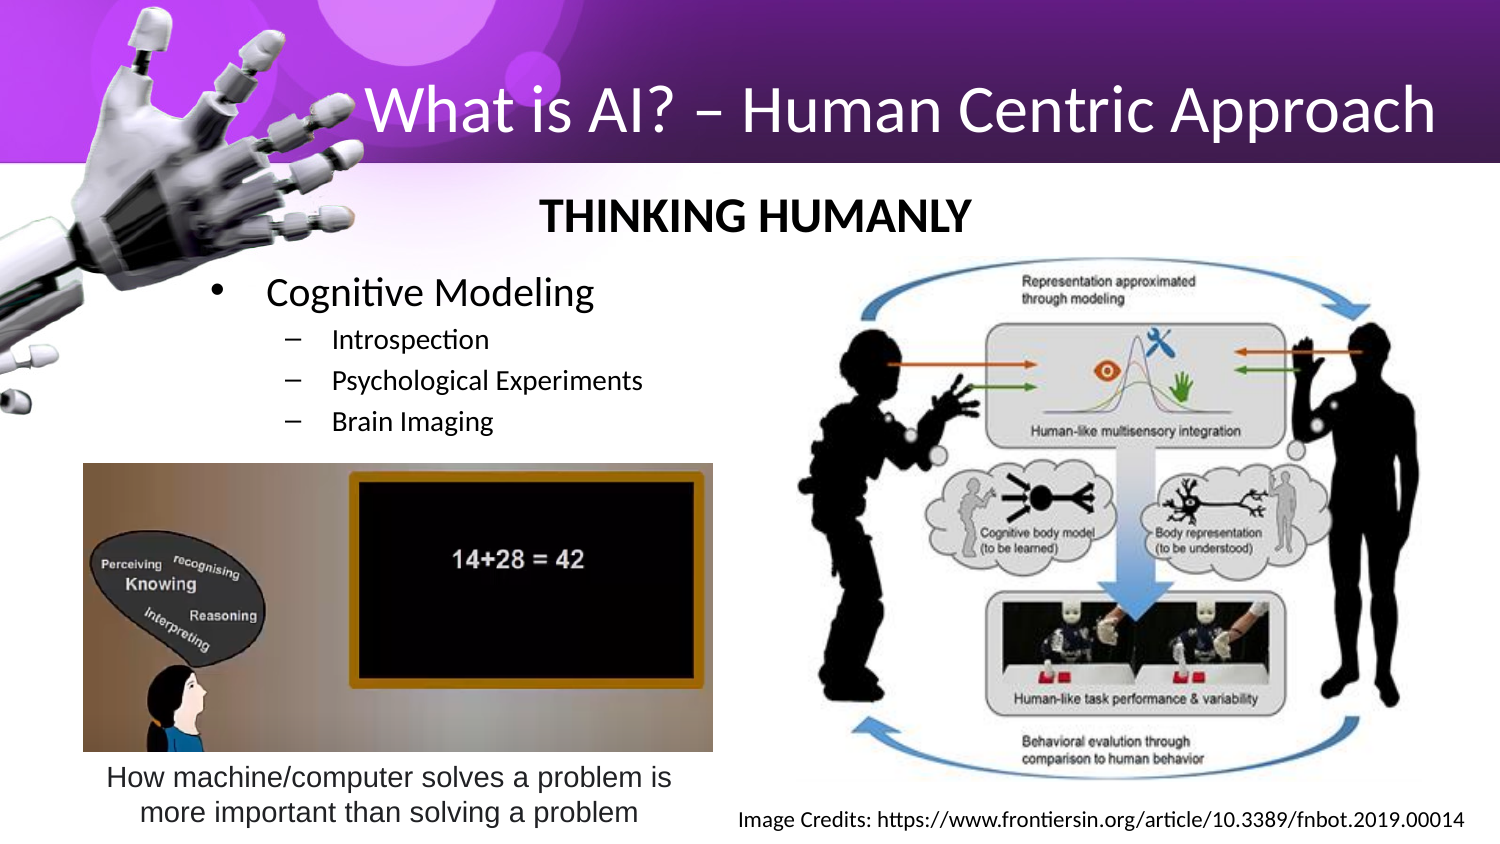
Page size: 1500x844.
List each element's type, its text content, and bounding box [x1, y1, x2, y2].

list Cognitive Modeling Introspection Psychological Experiments Brain Imaging [195, 256, 794, 506]
text_box Image Credits: https://www.frontiersin.org/article/10.3389/fnbot.2019.00014 [723, 797, 1500, 840]
text_box THINKING HUMANLY [524, 174, 1026, 250]
title What is AI? – Human Centric Approach [349, 46, 1477, 166]
picture [0, 0, 1500, 844]
text_box How machine/computer solves a problem is more important than solving a problem [89, 761, 691, 836]
